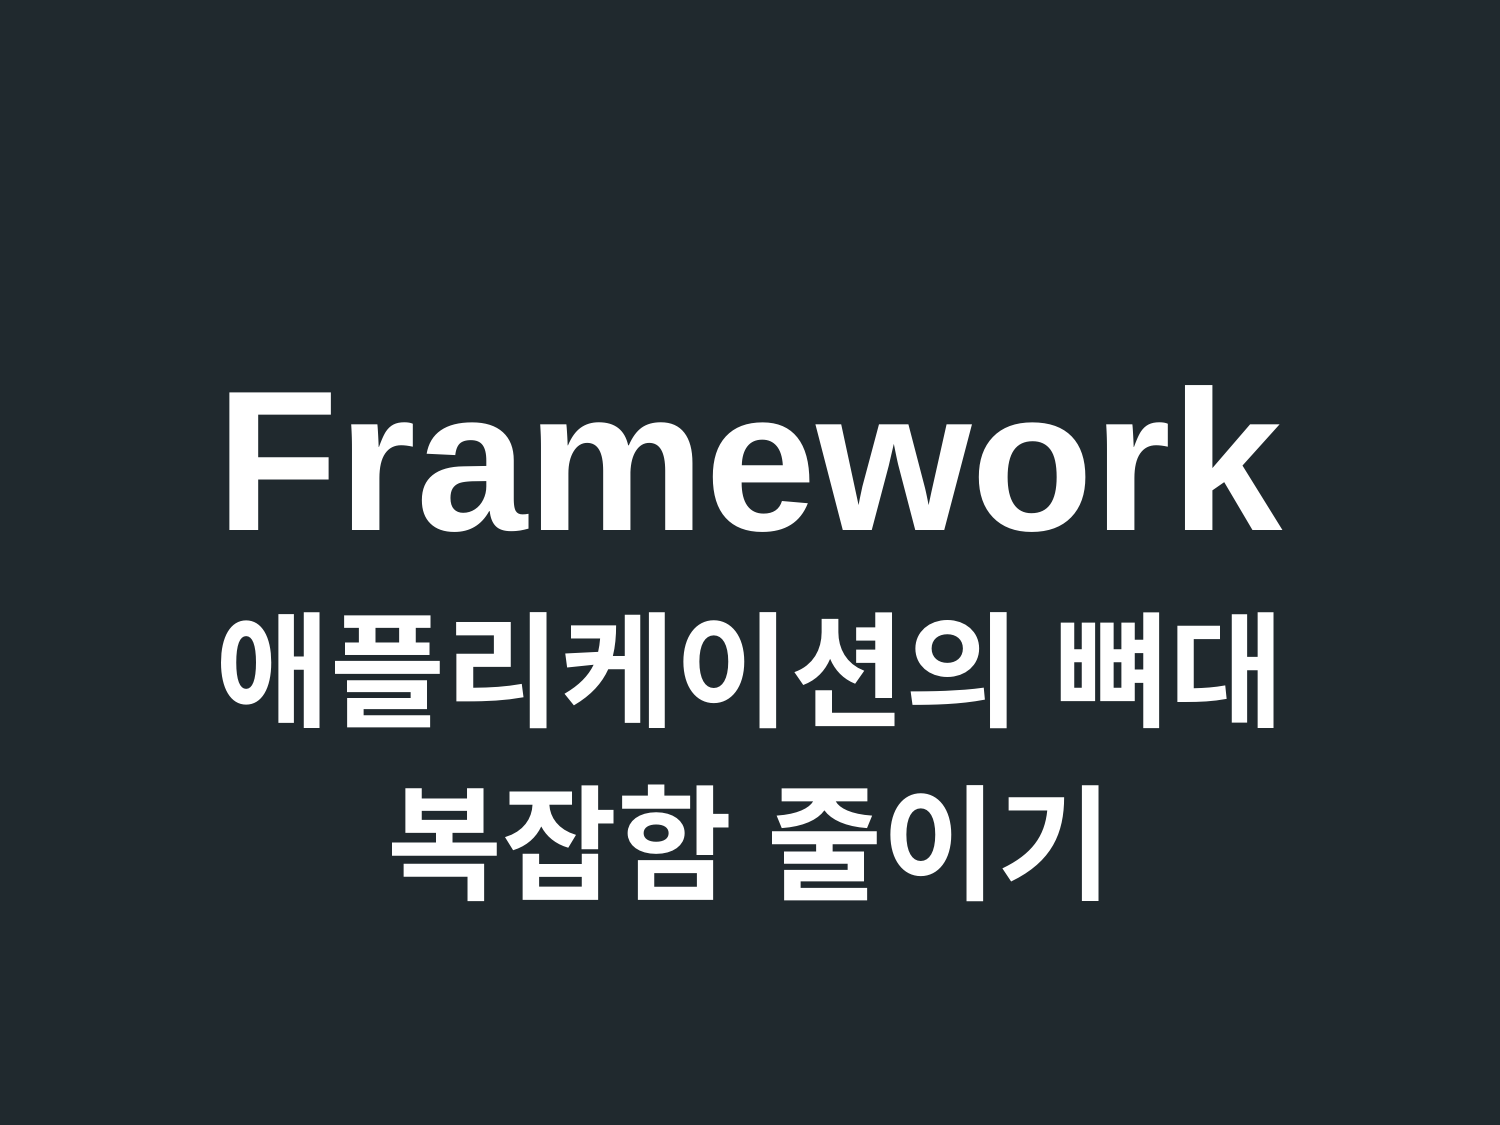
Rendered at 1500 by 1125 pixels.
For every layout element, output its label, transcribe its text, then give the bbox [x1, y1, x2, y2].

text_box Framework 애플리케이션의 뼈대 복잡함 줄이기 [86, 164, 1414, 960]
